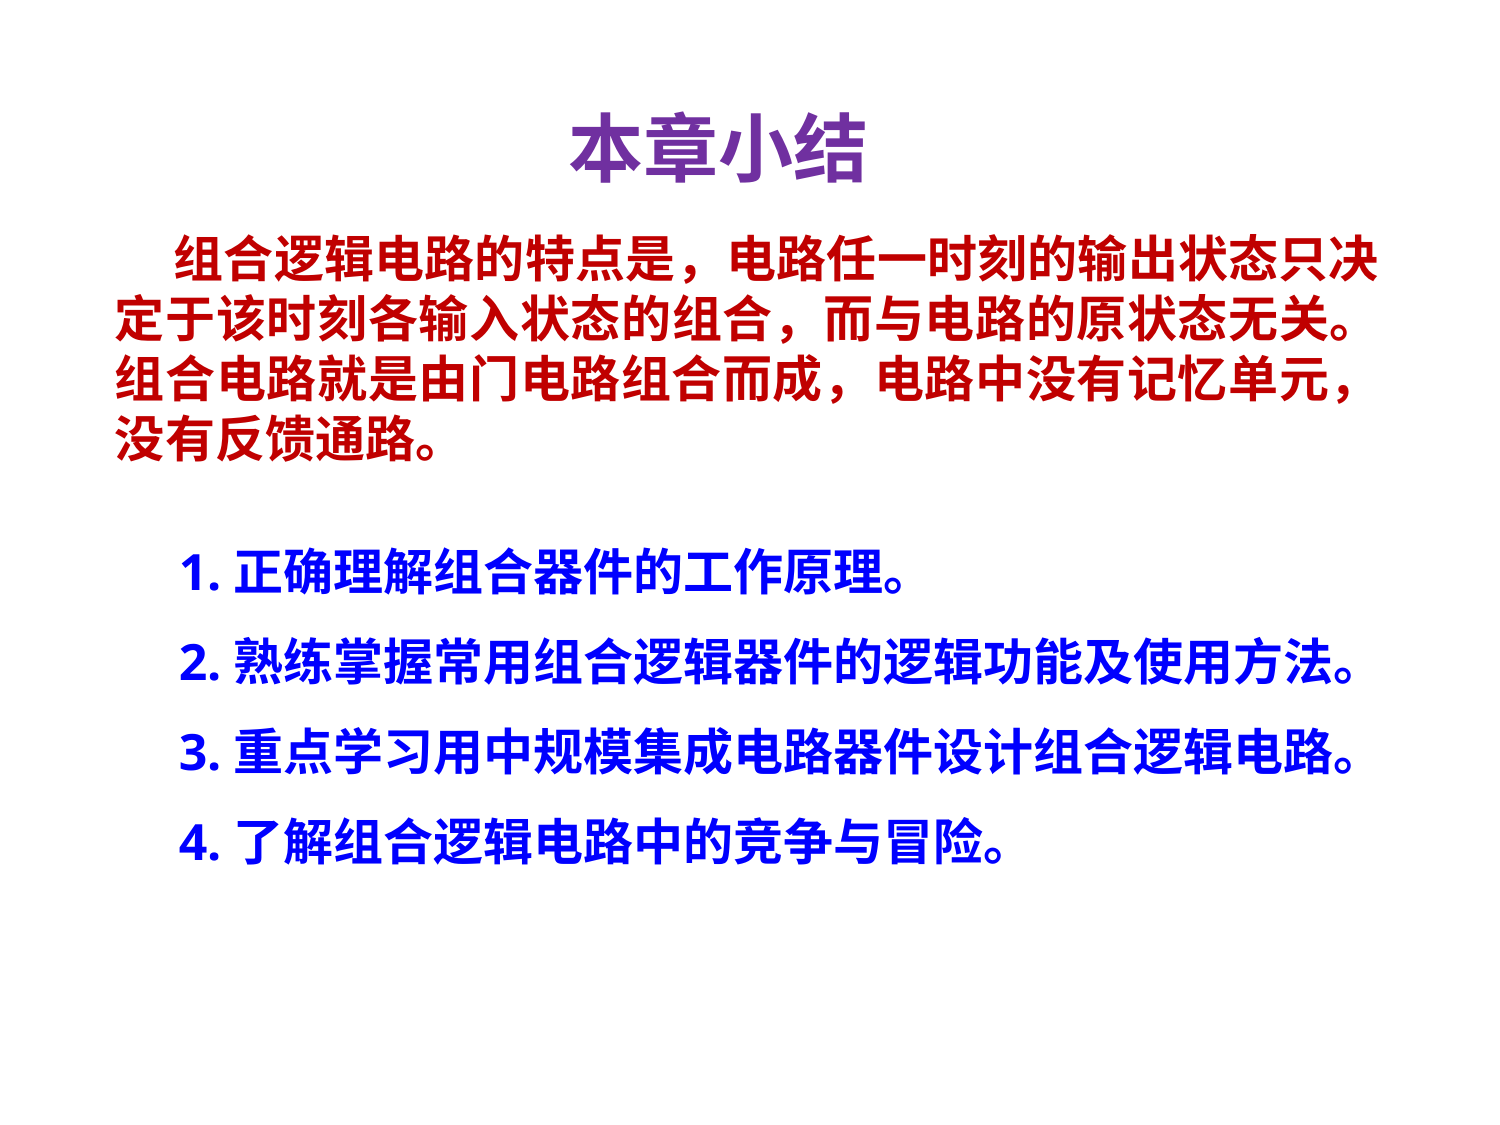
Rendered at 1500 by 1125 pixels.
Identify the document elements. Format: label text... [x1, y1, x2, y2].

text_box 1.正确理解组合器件的工作原理。 2.熟练掌握常用组合逻辑器件的逻辑功能及使用方法。 3.重点学习用中规模集成电路器件设计组合逻辑电路。 4.了解组合逻辑电路中的竞争与冒险。 [164, 502, 1388, 878]
text_box 本章小结 [292, 93, 1144, 199]
text_box 组合逻辑电路的特点是，电路任一时刻的输出状态只决定于该时刻各输入状态的组合，而与电路的原状态无关。组合电路就是由门电路组合而成，电路中没有记忆单元，没有反馈通路。 [100, 219, 1395, 475]
